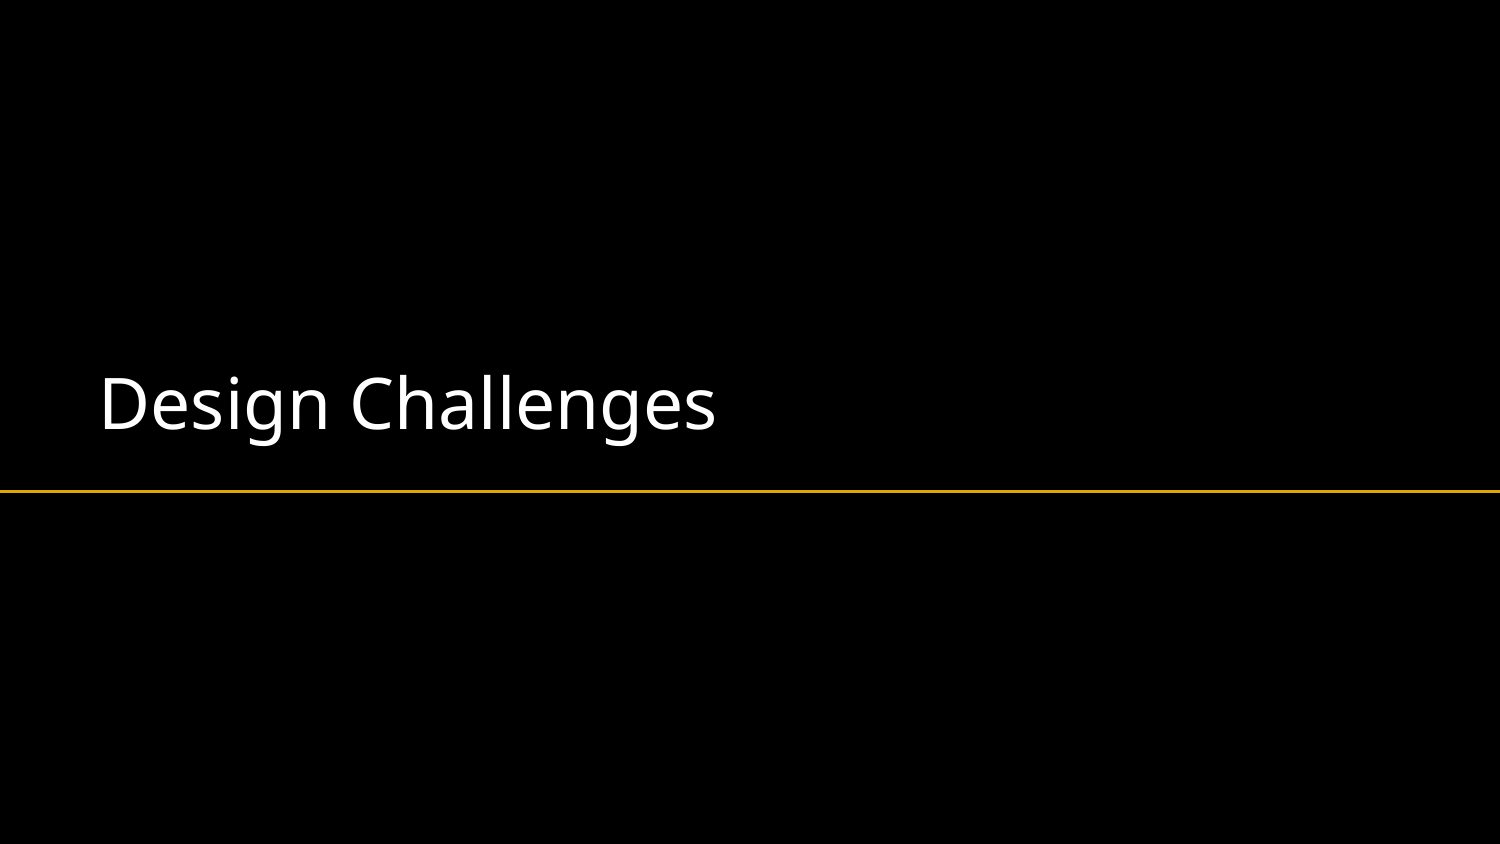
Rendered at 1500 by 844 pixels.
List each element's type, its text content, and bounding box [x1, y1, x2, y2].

title Design Challenges [83, 337, 1417, 466]
